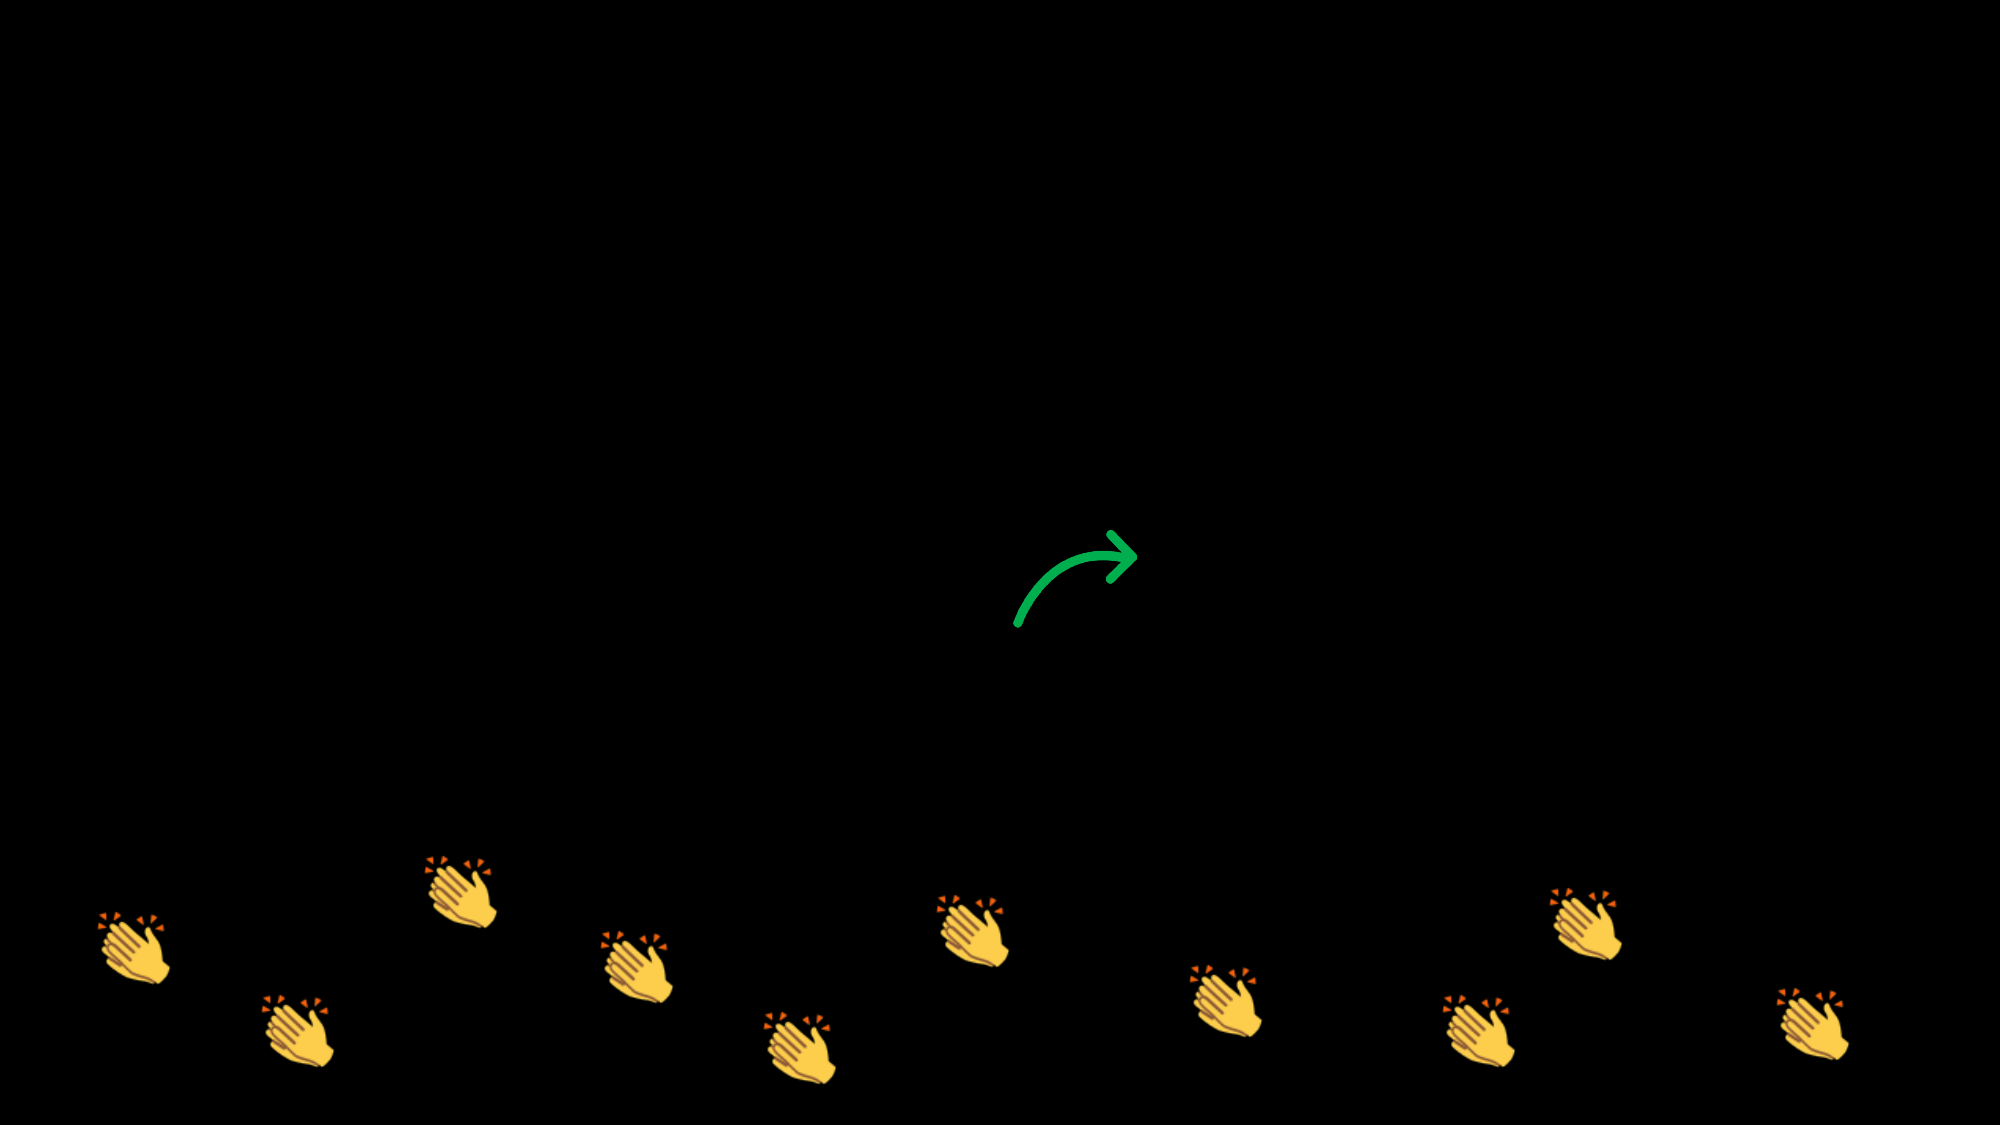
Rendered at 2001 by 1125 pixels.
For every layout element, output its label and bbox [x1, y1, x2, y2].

picture [600, 929, 680, 1009]
picture [1188, 964, 1268, 1043]
picture [936, 894, 1015, 973]
picture [424, 855, 504, 934]
picture [261, 993, 340, 1073]
picture [999, 503, 1151, 655]
picture [1442, 993, 1521, 1073]
picture [1548, 887, 1628, 967]
picture [1776, 987, 1855, 1067]
picture [97, 910, 176, 990]
picture [763, 1010, 843, 1090]
